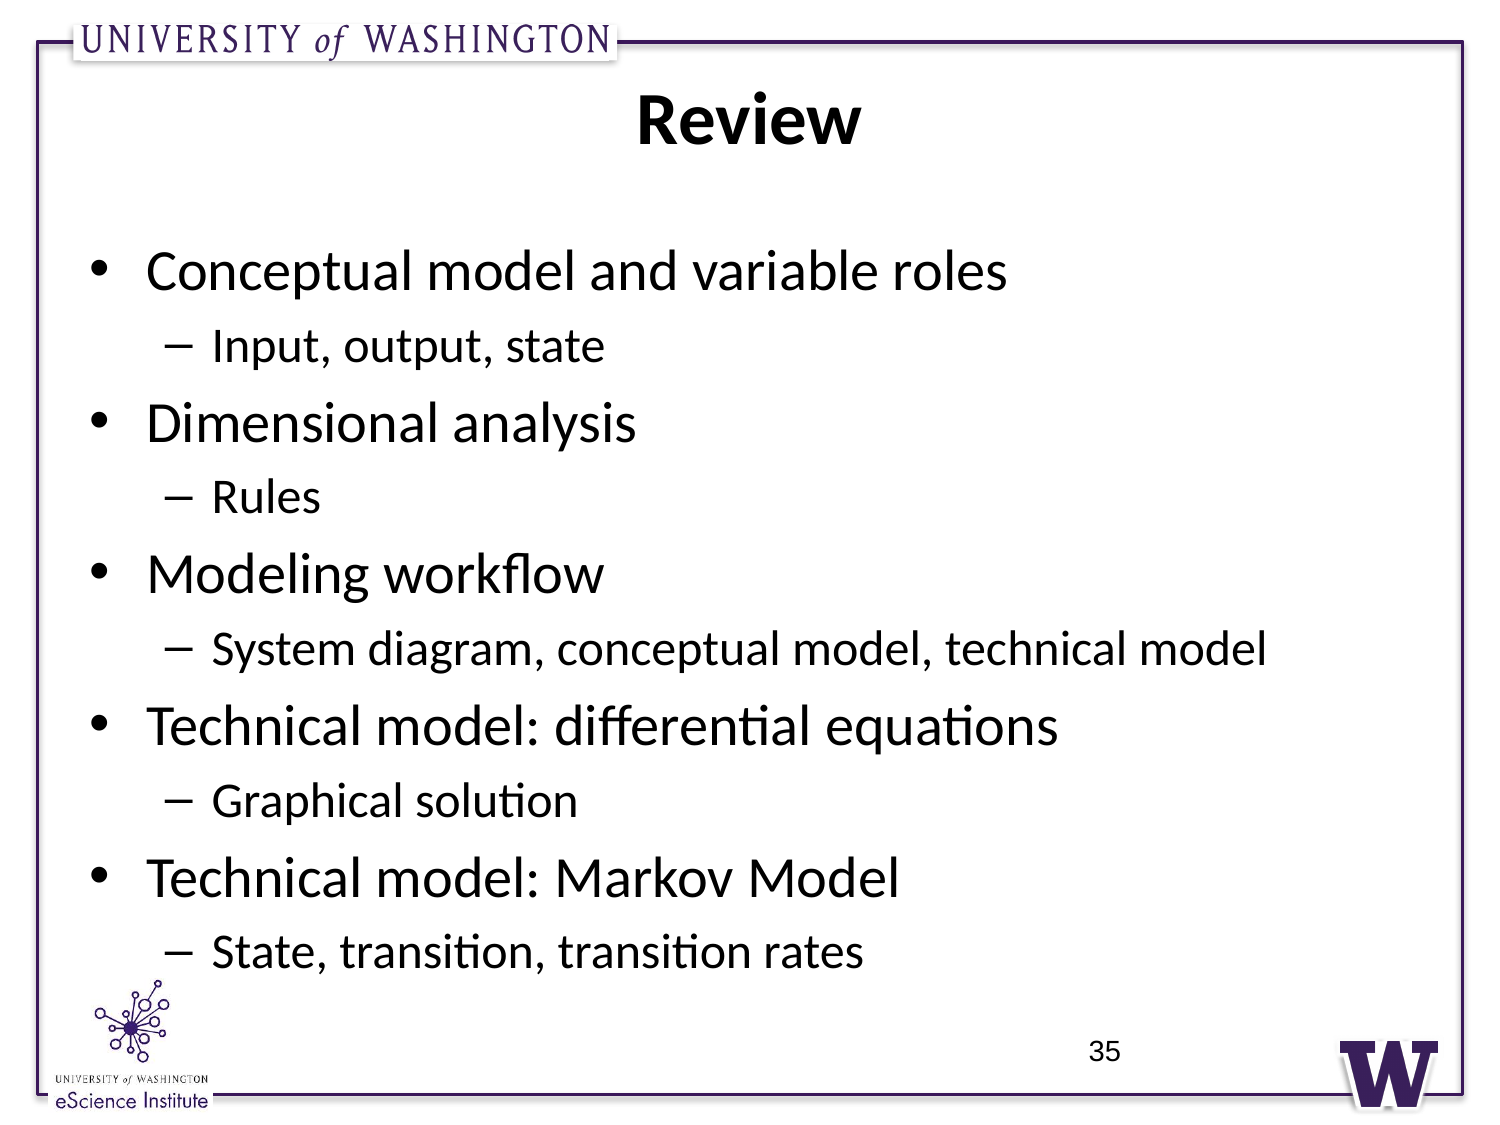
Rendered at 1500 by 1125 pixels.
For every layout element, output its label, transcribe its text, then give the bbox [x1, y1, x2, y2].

list Conceptual model and variable roles Input, output, state Dimensional analysis Rules Modeling workflow System diagram, conceptual model, technical model Technical model: differential equations Graphical solution Technical model: Markov Model State, transition, transition rates [75, 224, 1425, 975]
picture [48, 978, 213, 1113]
picture [81, 24, 609, 61]
picture [1340, 1041, 1438, 1107]
title Review [75, 62, 1425, 200]
slide_number 35 [1073, 1025, 1300, 1085]
